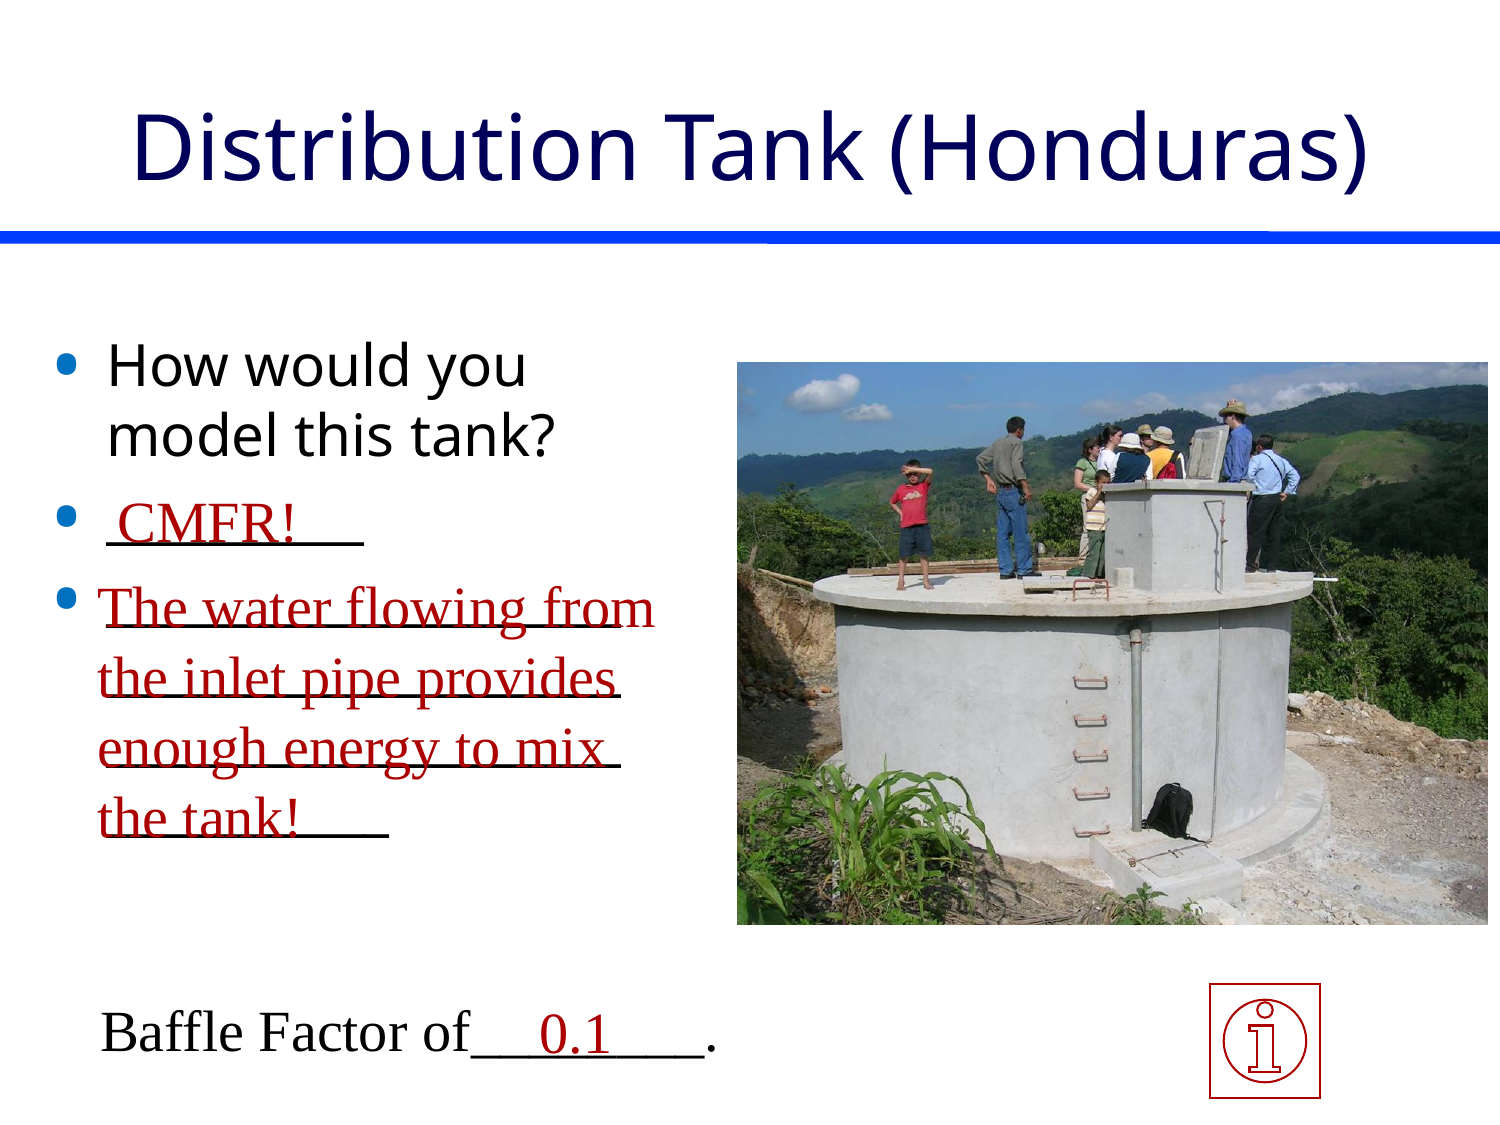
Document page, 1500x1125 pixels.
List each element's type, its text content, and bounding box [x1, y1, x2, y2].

title Distribution Tank (Honduras) [112, 50, 1388, 238]
text_box The water flowing from the inlet pipe provides enough energy to mix the tank! [82, 562, 682, 857]
text_box Baffle Factor of________. [85, 985, 735, 1071]
text_box CMFR! [102, 476, 314, 561]
text_box 0.1 [525, 987, 628, 1073]
list How would you model this tank? __________ _______________________________________________________________________ [34, 320, 661, 996]
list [737, 362, 1488, 926]
text_box [1209, 984, 1321, 1098]
